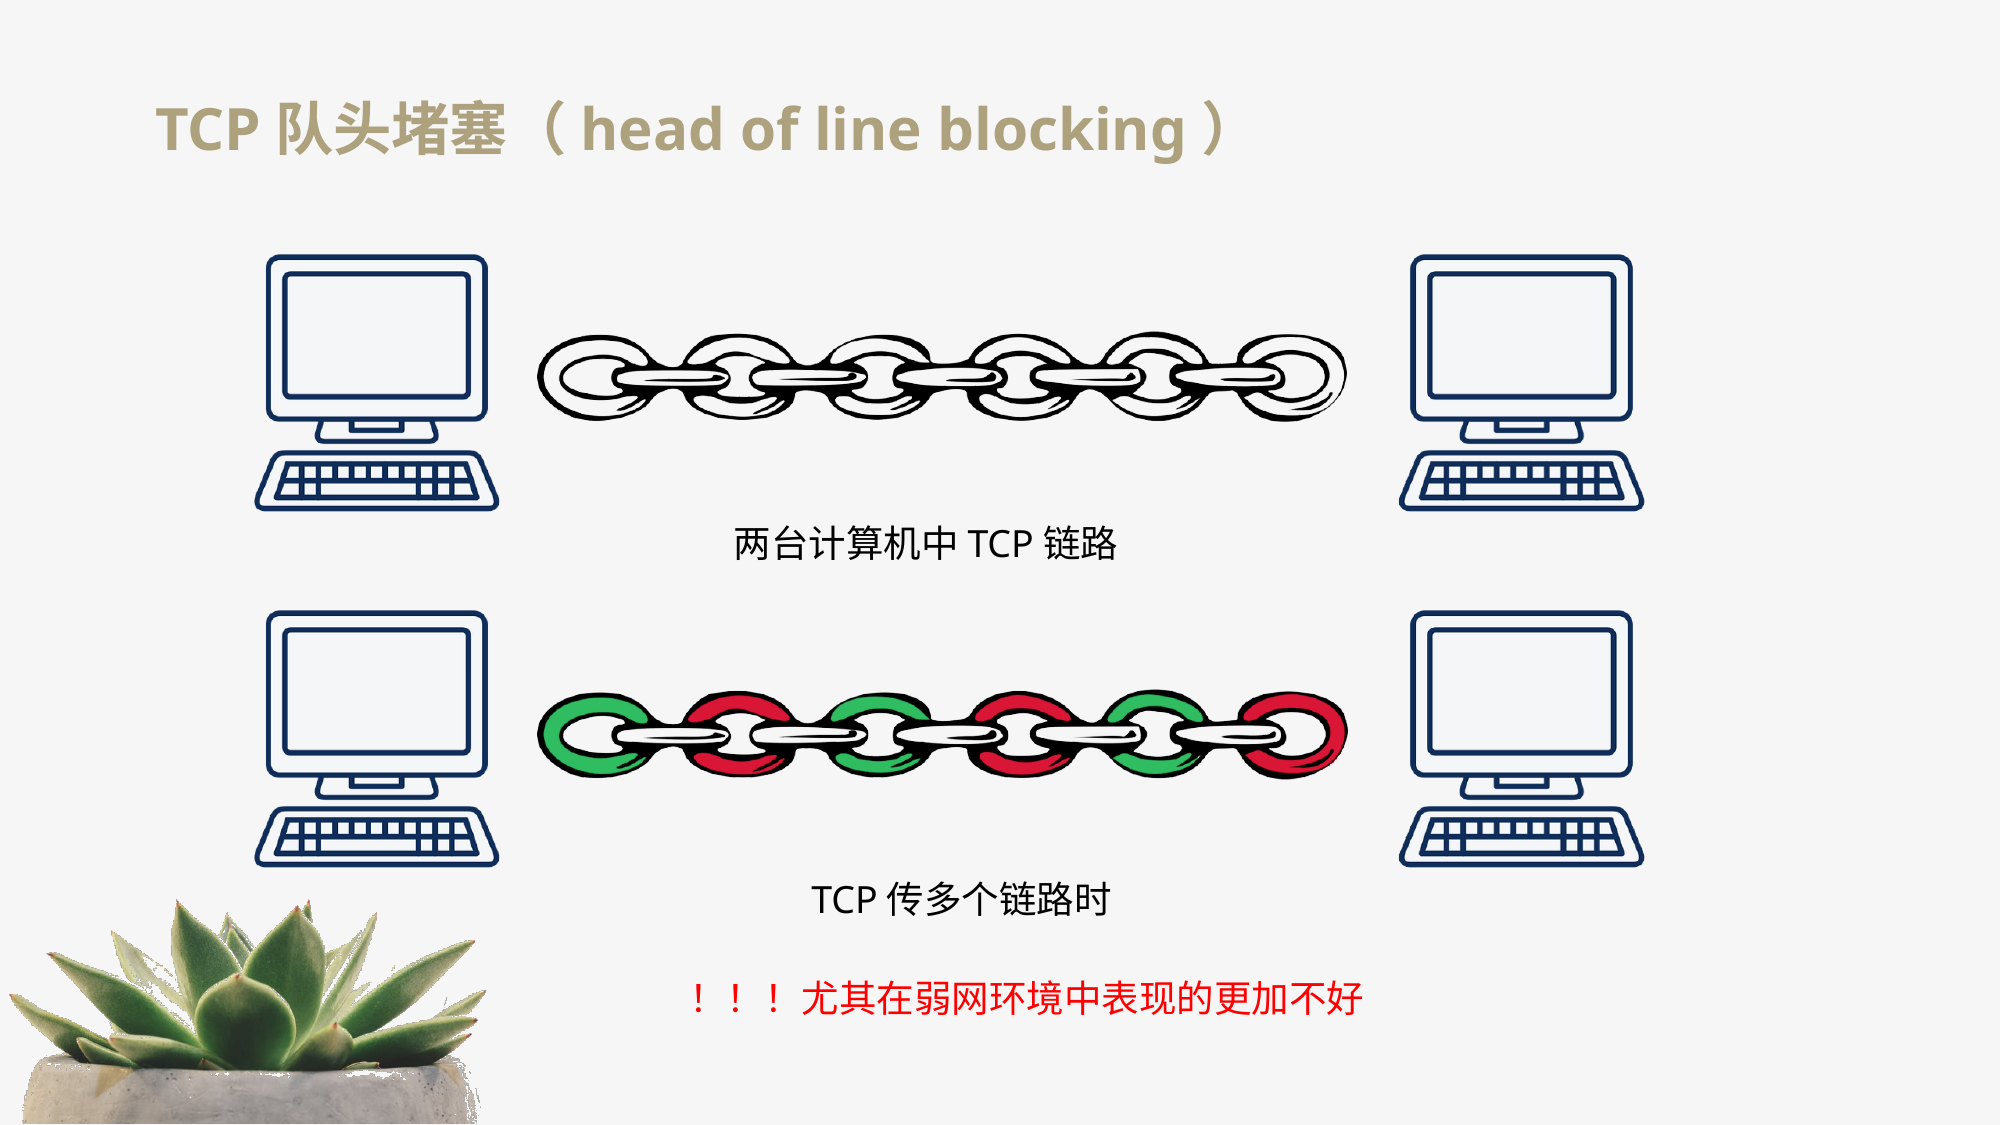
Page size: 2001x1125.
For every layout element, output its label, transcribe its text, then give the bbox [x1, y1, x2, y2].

picture [252, 254, 1646, 513]
picture [0, 610, 1646, 1124]
text_box ！！！尤其在弱网环境中表现的更加不好 [674, 967, 1380, 1028]
text_box 两台计算机中TCP链路 [718, 513, 1133, 573]
text_box TCP传多个链路时 [796, 869, 1380, 928]
text_box TCP队头堵塞（head of line blocking） [140, 84, 1299, 170]
